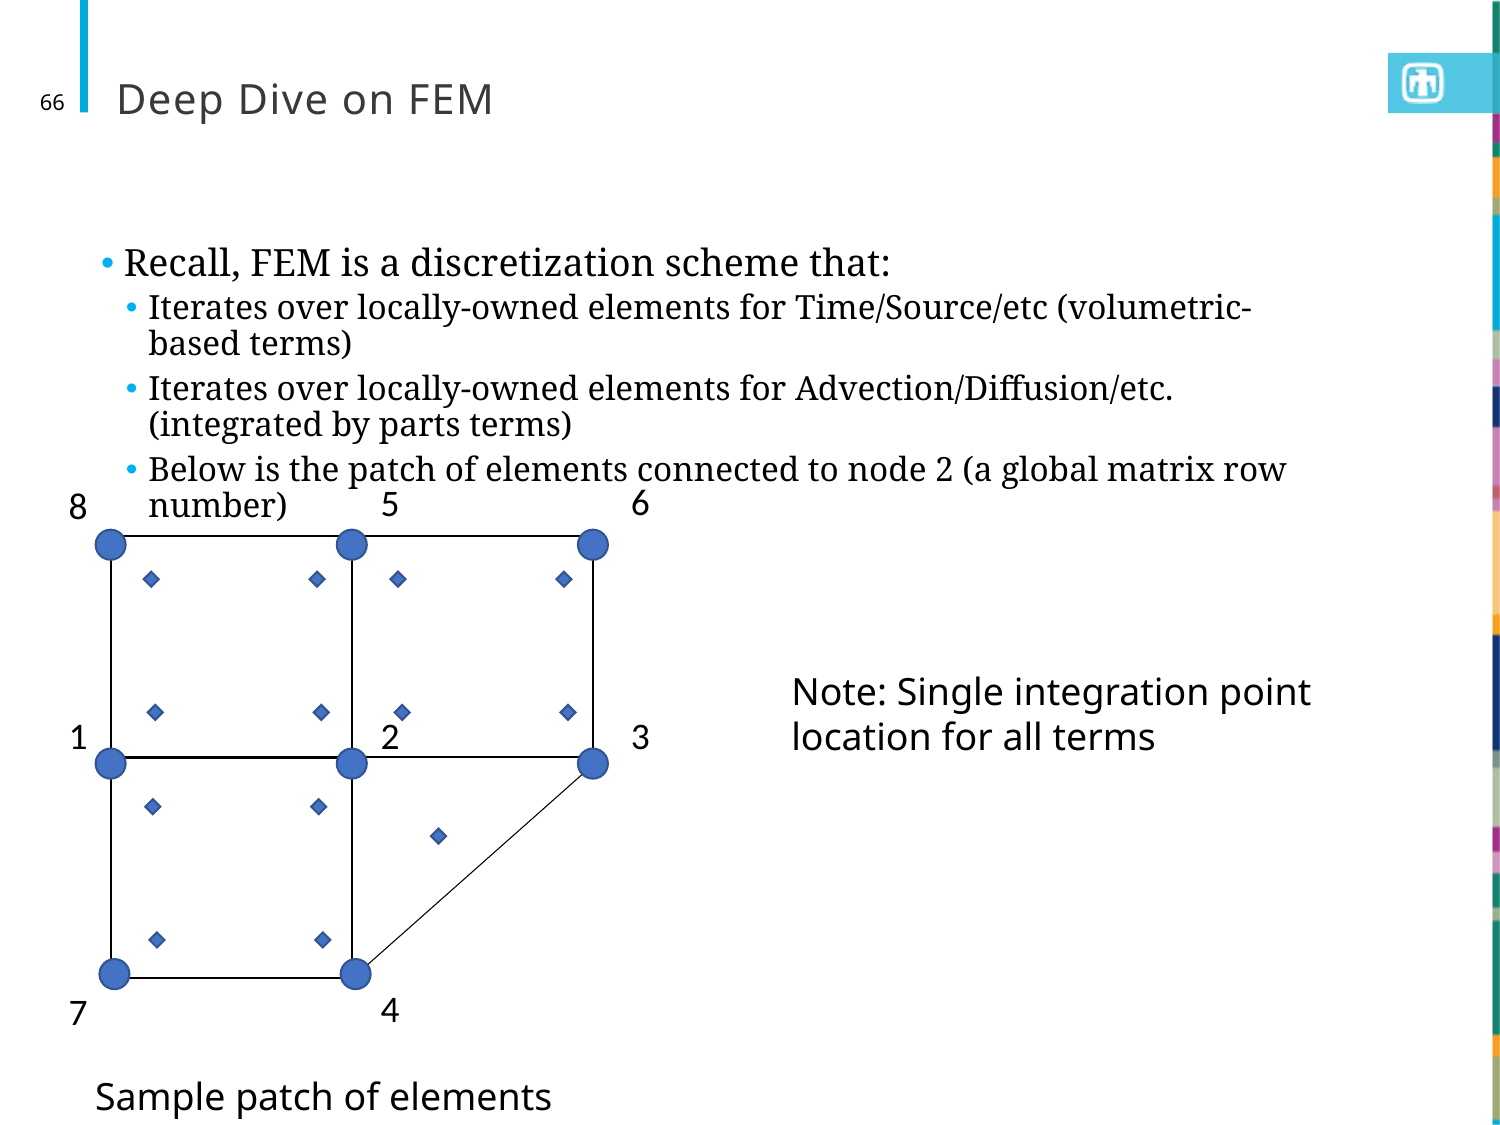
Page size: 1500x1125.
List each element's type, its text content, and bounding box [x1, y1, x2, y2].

text_box [145, 799, 161, 815]
text_box [577, 748, 608, 779]
text_box [99, 959, 130, 990]
text_box [309, 571, 325, 587]
picture [1401, 62, 1445, 104]
slide_number 66 [7, 73, 80, 133]
text_box [394, 704, 410, 720]
text_box [560, 704, 576, 720]
text_box [352, 536, 593, 758]
text_box [110, 757, 342, 979]
text_box Note: Single integration point location for all terms [776, 660, 1404, 766]
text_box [344, 773, 583, 986]
list Recall, FEM is a discretization scheme that: Iterates over locally-owned elements for Time/Source/etc (volumetric-based terms) Iterates over locally-owned elements for Advection/Diffusion/etc. (integrated by parts terms) Below is the patch of elements connected to node 2 (a global matrix row number) [101, 236, 1339, 779]
text_box [336, 748, 367, 775]
picture [1493, 1, 1500, 215]
text_box [315, 932, 331, 948]
text_box 6 [616, 470, 665, 530]
picture [1493, 330, 1499, 1120]
text_box Sample patch of elements [80, 1065, 568, 1125]
text_box 2 [366, 758, 415, 765]
text_box [147, 704, 163, 720]
text_box [149, 932, 165, 948]
text_box [95, 529, 126, 560]
text_box 7 [53, 980, 103, 1040]
text_box [311, 799, 327, 815]
text_box [390, 571, 406, 587]
text_box [110, 536, 352, 757]
text_box 5 [365, 472, 415, 532]
text_box 8 [53, 474, 103, 534]
text_box [143, 571, 159, 587]
text_box 1 [53, 704, 103, 765]
text_box [556, 571, 572, 587]
title Deep Dive on FEM [101, 36, 1339, 131]
text_box 4 [365, 993, 415, 1038]
text_box 3 [616, 704, 665, 765]
text_box [336, 529, 367, 560]
text_box [577, 529, 608, 560]
text_box [95, 748, 126, 779]
text_box [313, 704, 329, 720]
